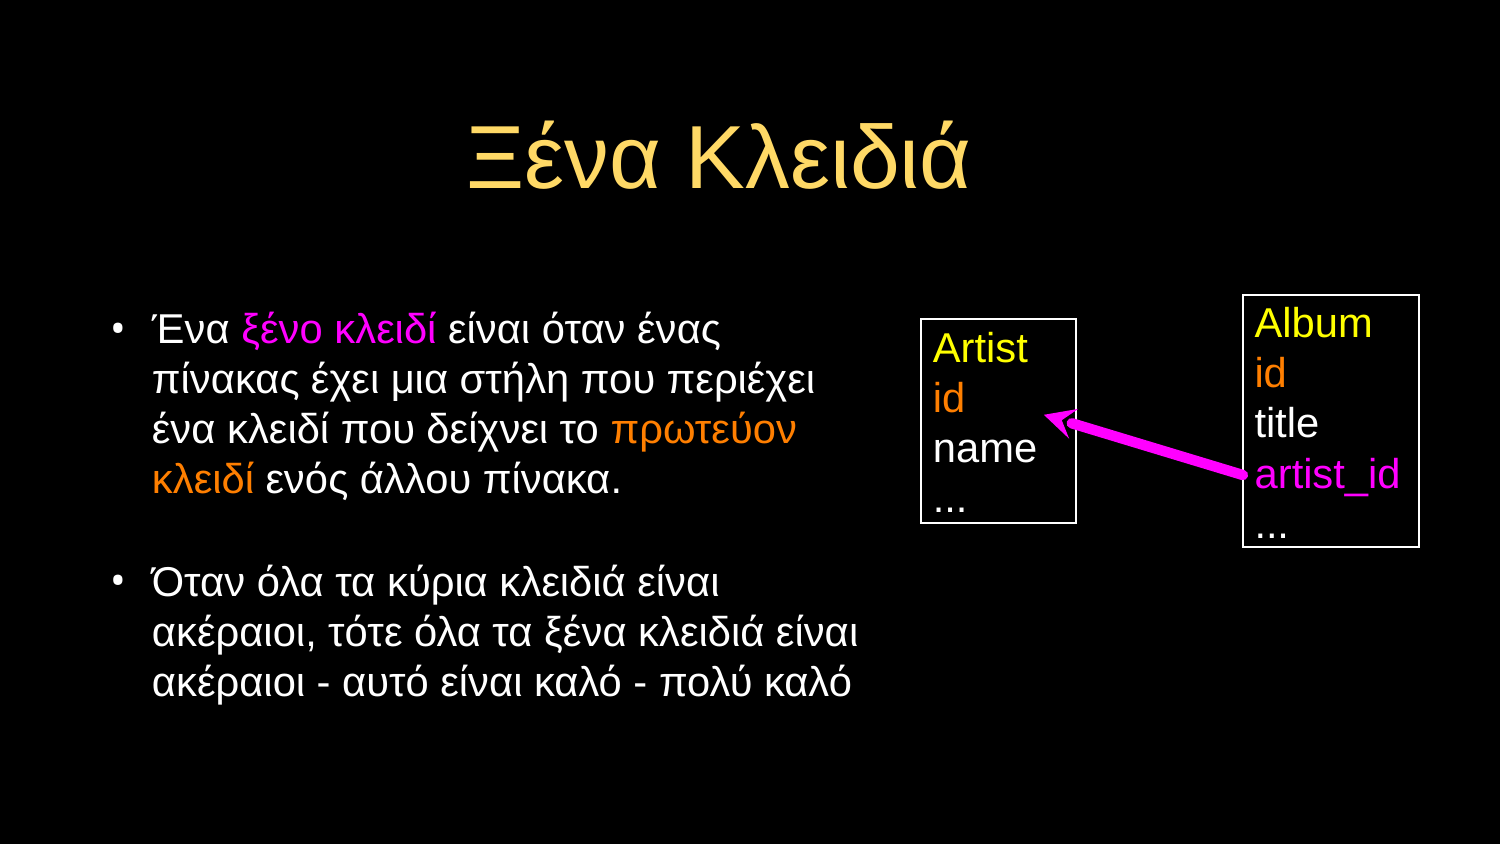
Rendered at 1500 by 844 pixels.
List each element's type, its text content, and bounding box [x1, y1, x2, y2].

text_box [1043, 414, 1244, 476]
list Ένα ξένο κλειδί είναι όταν ένας πίνακας έχει μια στήλη που περιέχει ένα κλειδί που δείχνει το πρωτεύον κλειδί ενός άλλου πίνακα. Όταν όλα τα κύρια κλειδιά είναι ακέραιοι, τότε όλα τα ξένα κλειδιά είναι ακέραιοι - αυτό είναι καλό - πολύ καλό [106, 240, 883, 767]
title Ξένα Κλειδιά [106, 71, 1332, 235]
text_box Artist id name ... [921, 319, 1077, 524]
text_box Album id title artist_id ... [1242, 295, 1419, 548]
